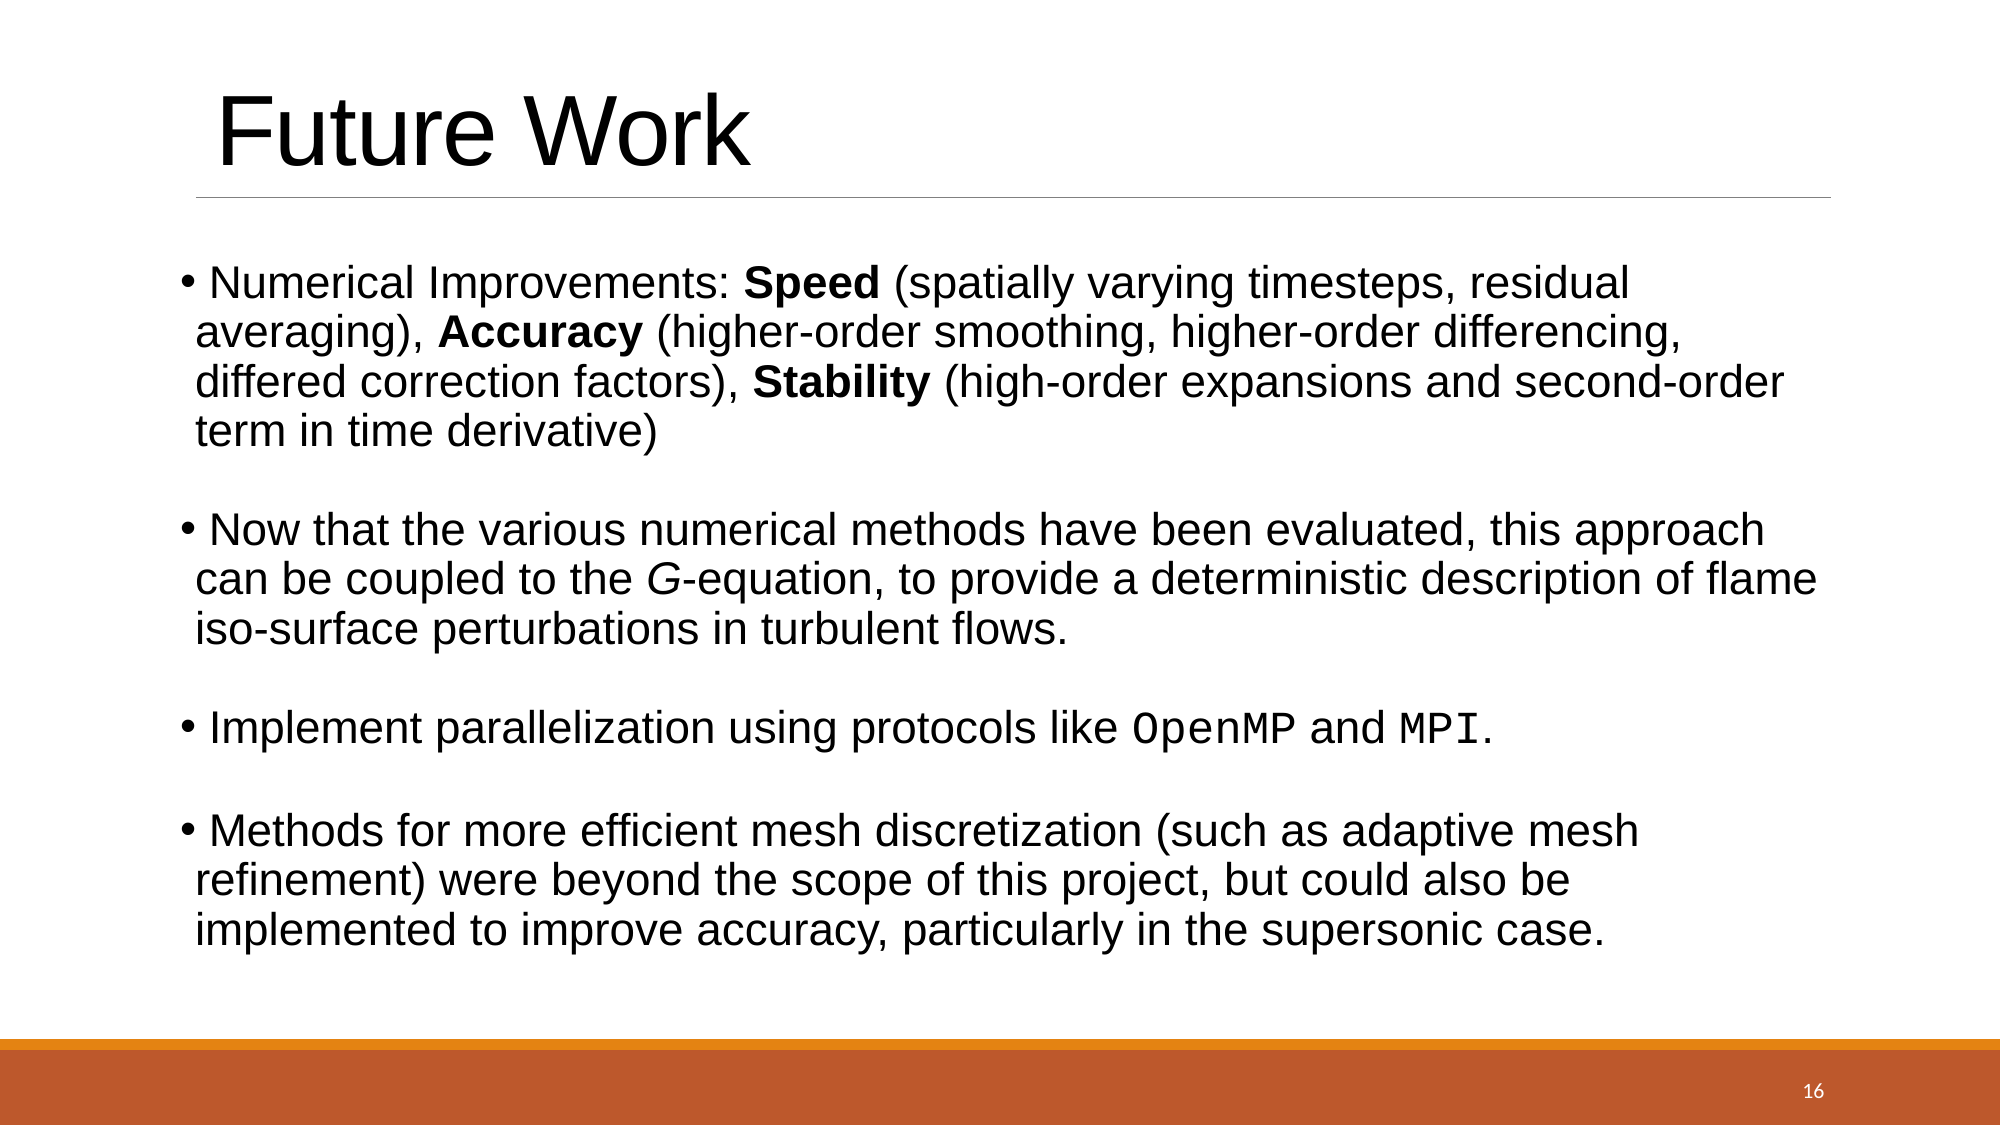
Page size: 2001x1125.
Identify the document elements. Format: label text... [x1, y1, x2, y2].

slide_number 16 [1624, 1059, 1840, 1120]
text_box Future Work [199, 0, 1850, 194]
list Numerical Improvements: Speed (spatially varying timesteps, residual averaging), Accuracy (higher-order smoothing, higher-order differencing, differed correction factors), Stability (high-order expansions and second-order term in time derivative) Now that the various numerical methods have been evaluated, this approach can be coupled to the G-equation, to provide a deterministic description of flame iso-surface perturbations in turbulent flows. Implement parallelization using protocols like OpenMP and MPI. Methods for more efficient mesh discretization (such as adaptive mesh refinement) were beyond the scope of this project, but could also be implemented to improve accuracy, particularly in the supersonic case. [180, 251, 1822, 912]
